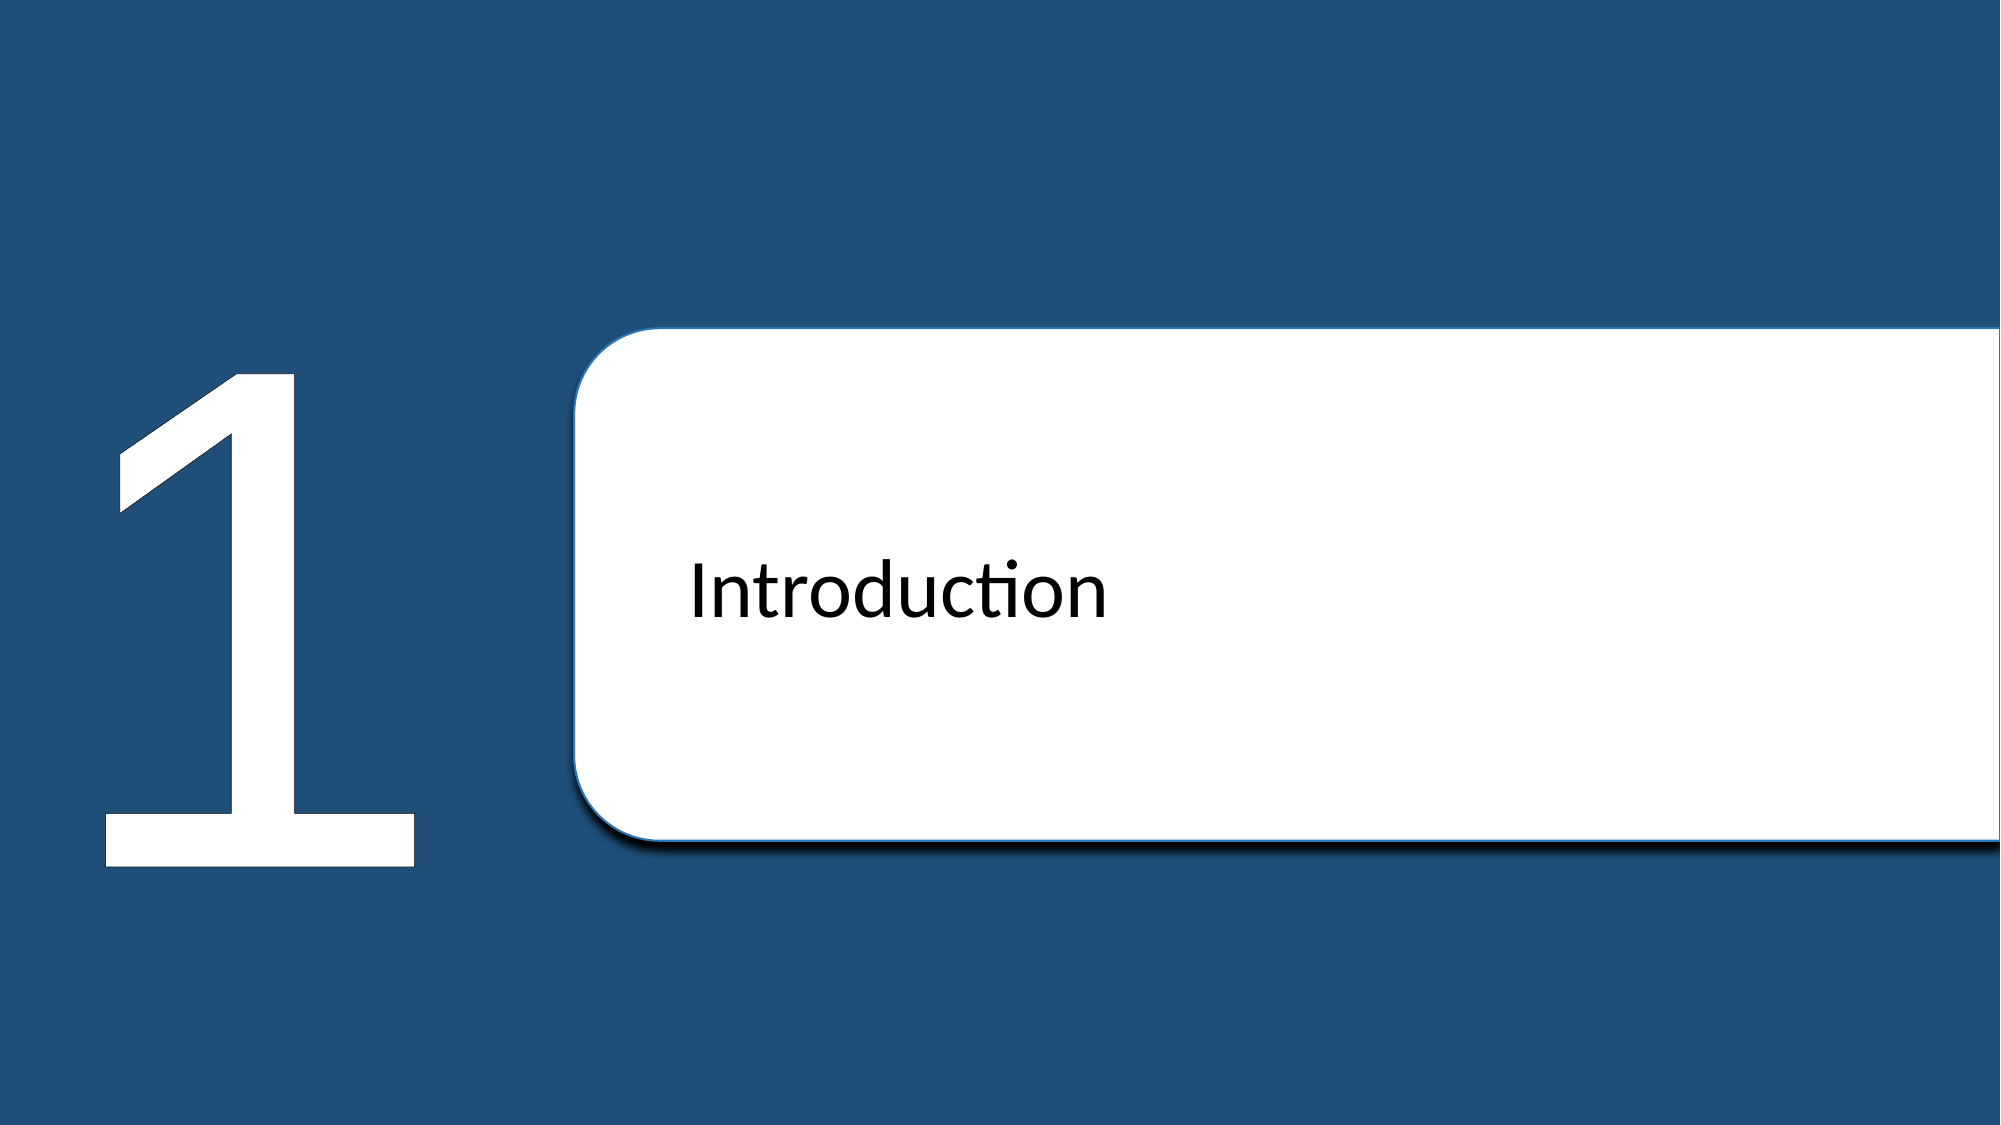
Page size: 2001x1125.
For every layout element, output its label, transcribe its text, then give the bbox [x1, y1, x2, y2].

text_box 1 [36, 142, 562, 1018]
text_box Introduction [572, 327, 2000, 842]
